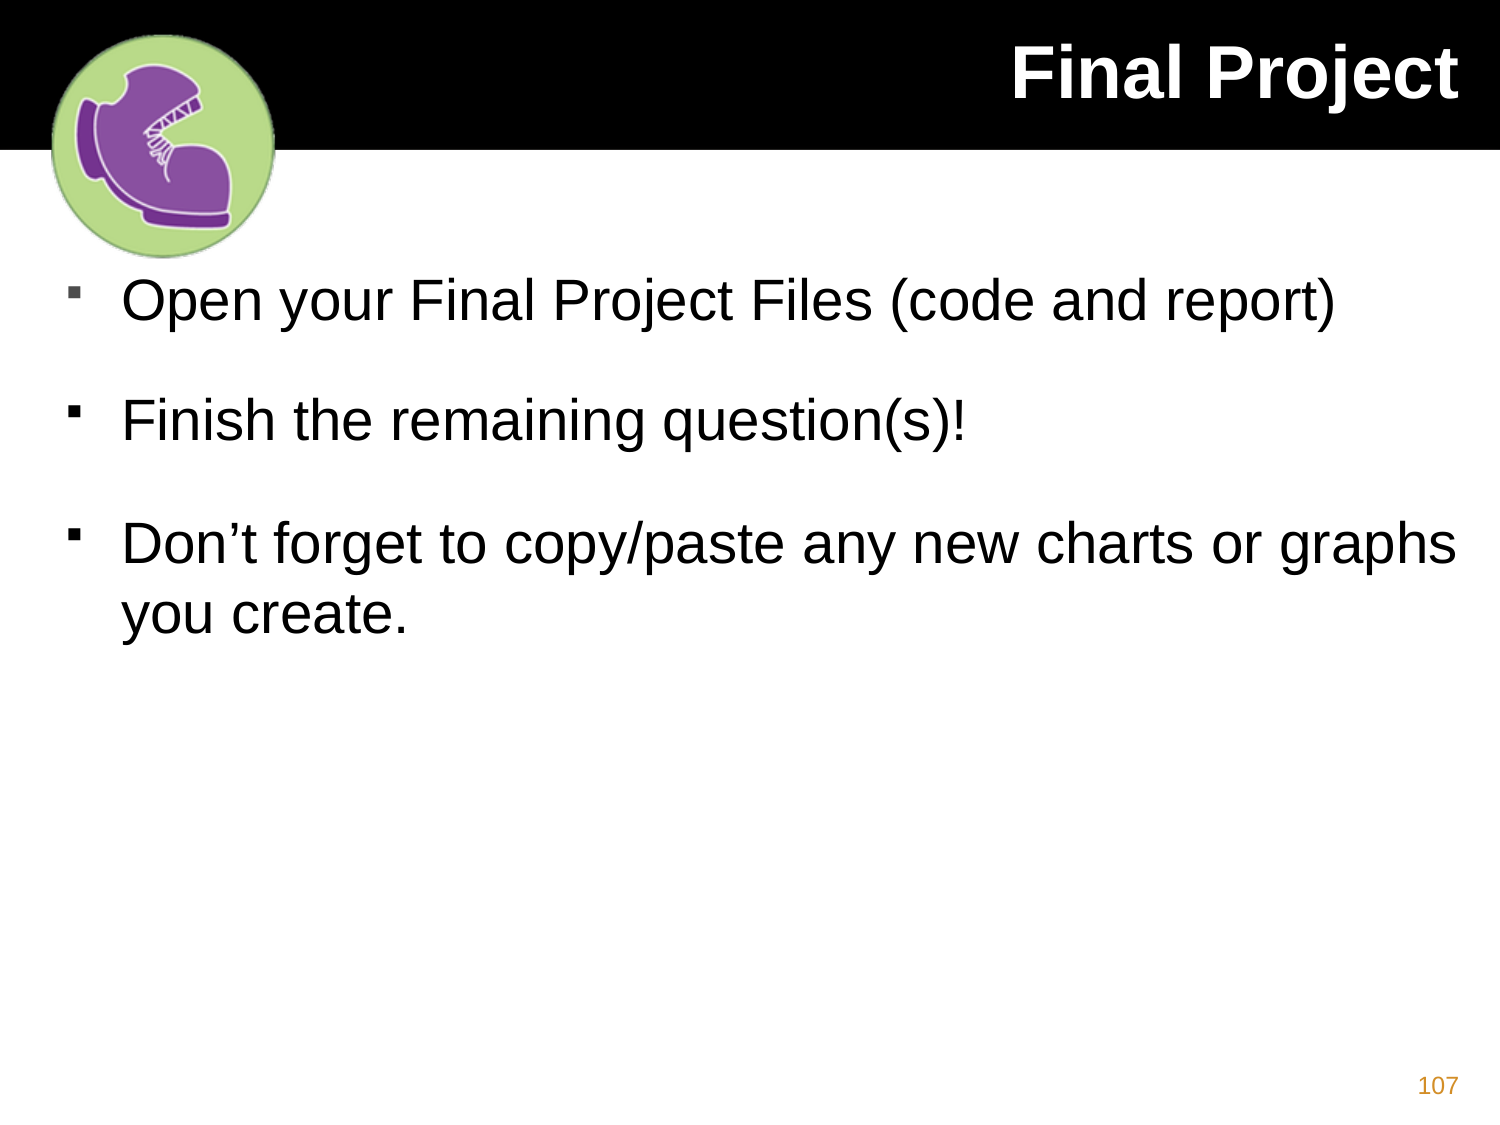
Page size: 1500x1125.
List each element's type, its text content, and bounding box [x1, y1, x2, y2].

slide_number 107 [1350, 1061, 1475, 1103]
picture [47, 31, 280, 263]
title Final Project [50, 0, 1475, 138]
list Open your Final Project Files (code and report) Finish the remaining question(s)! Don’t forget to copy/paste any new charts or graphs you create. [50, 254, 1475, 998]
